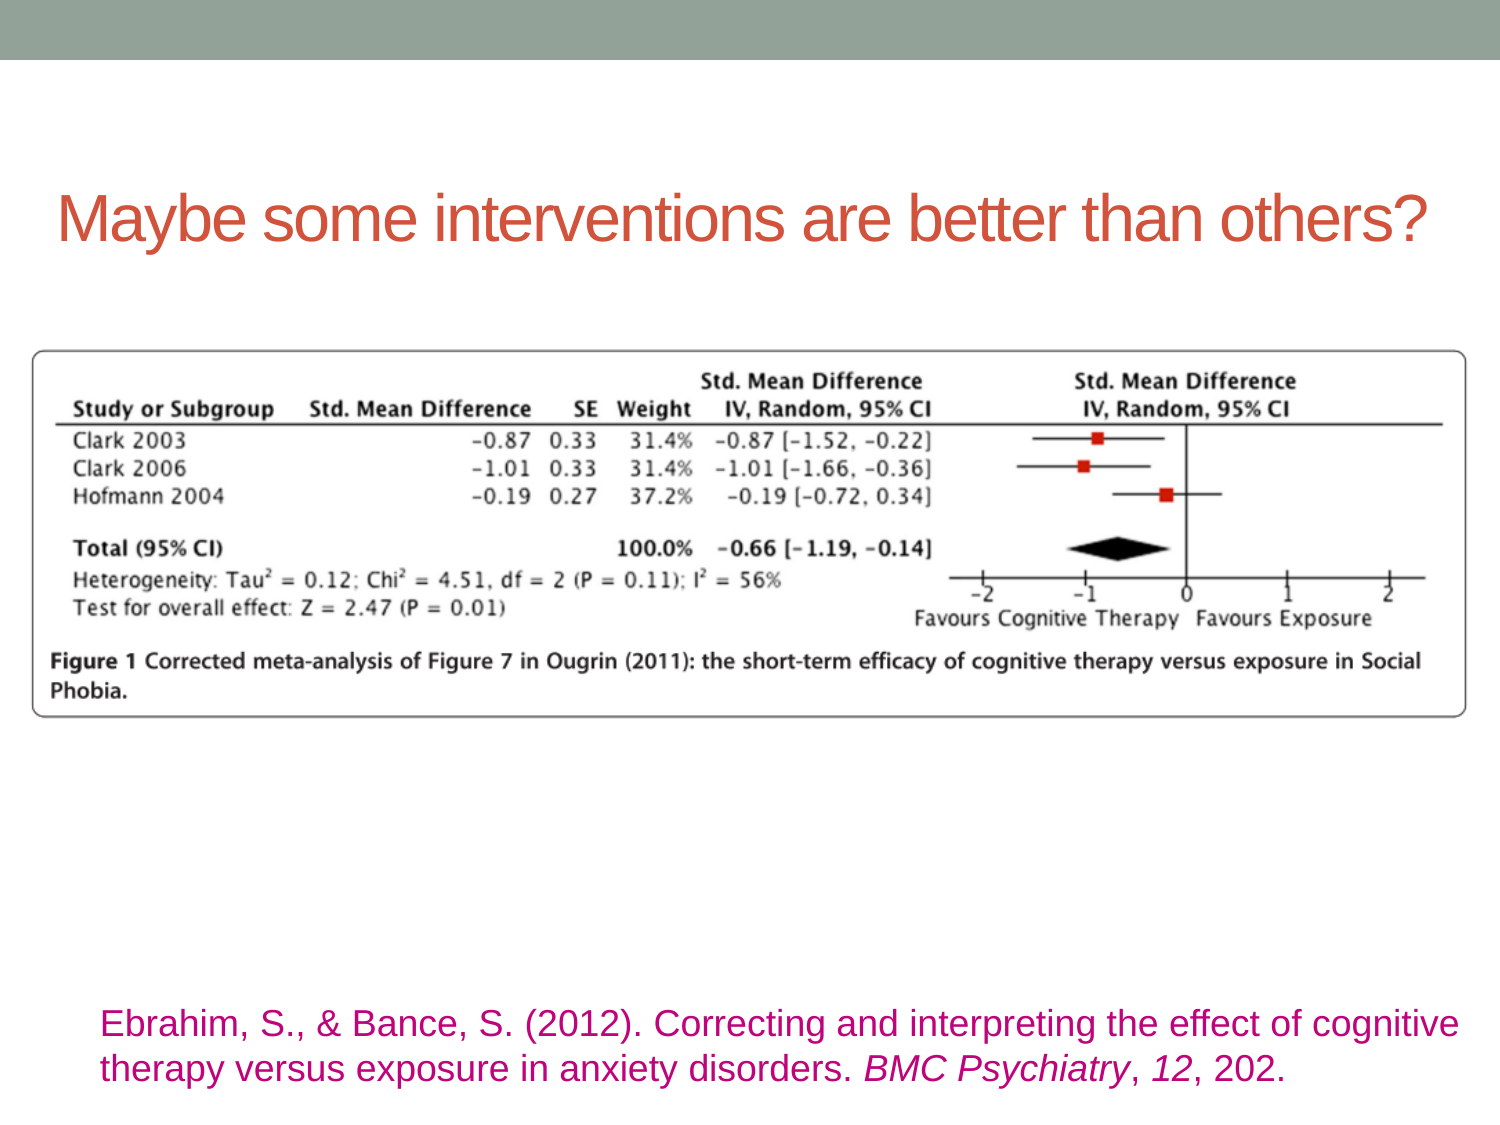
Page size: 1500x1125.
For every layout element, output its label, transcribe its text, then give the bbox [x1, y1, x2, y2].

picture [17, 326, 1487, 729]
text_box Ebrahim, S., & Bance, S. (2012). Correcting and interpreting the effect of cognitive therapy versus exposure in anxiety disorders. BMC Psychiatry, 12, 202. [85, 991, 1500, 1096]
title Maybe some interventions are better than others? [41, 108, 1500, 322]
